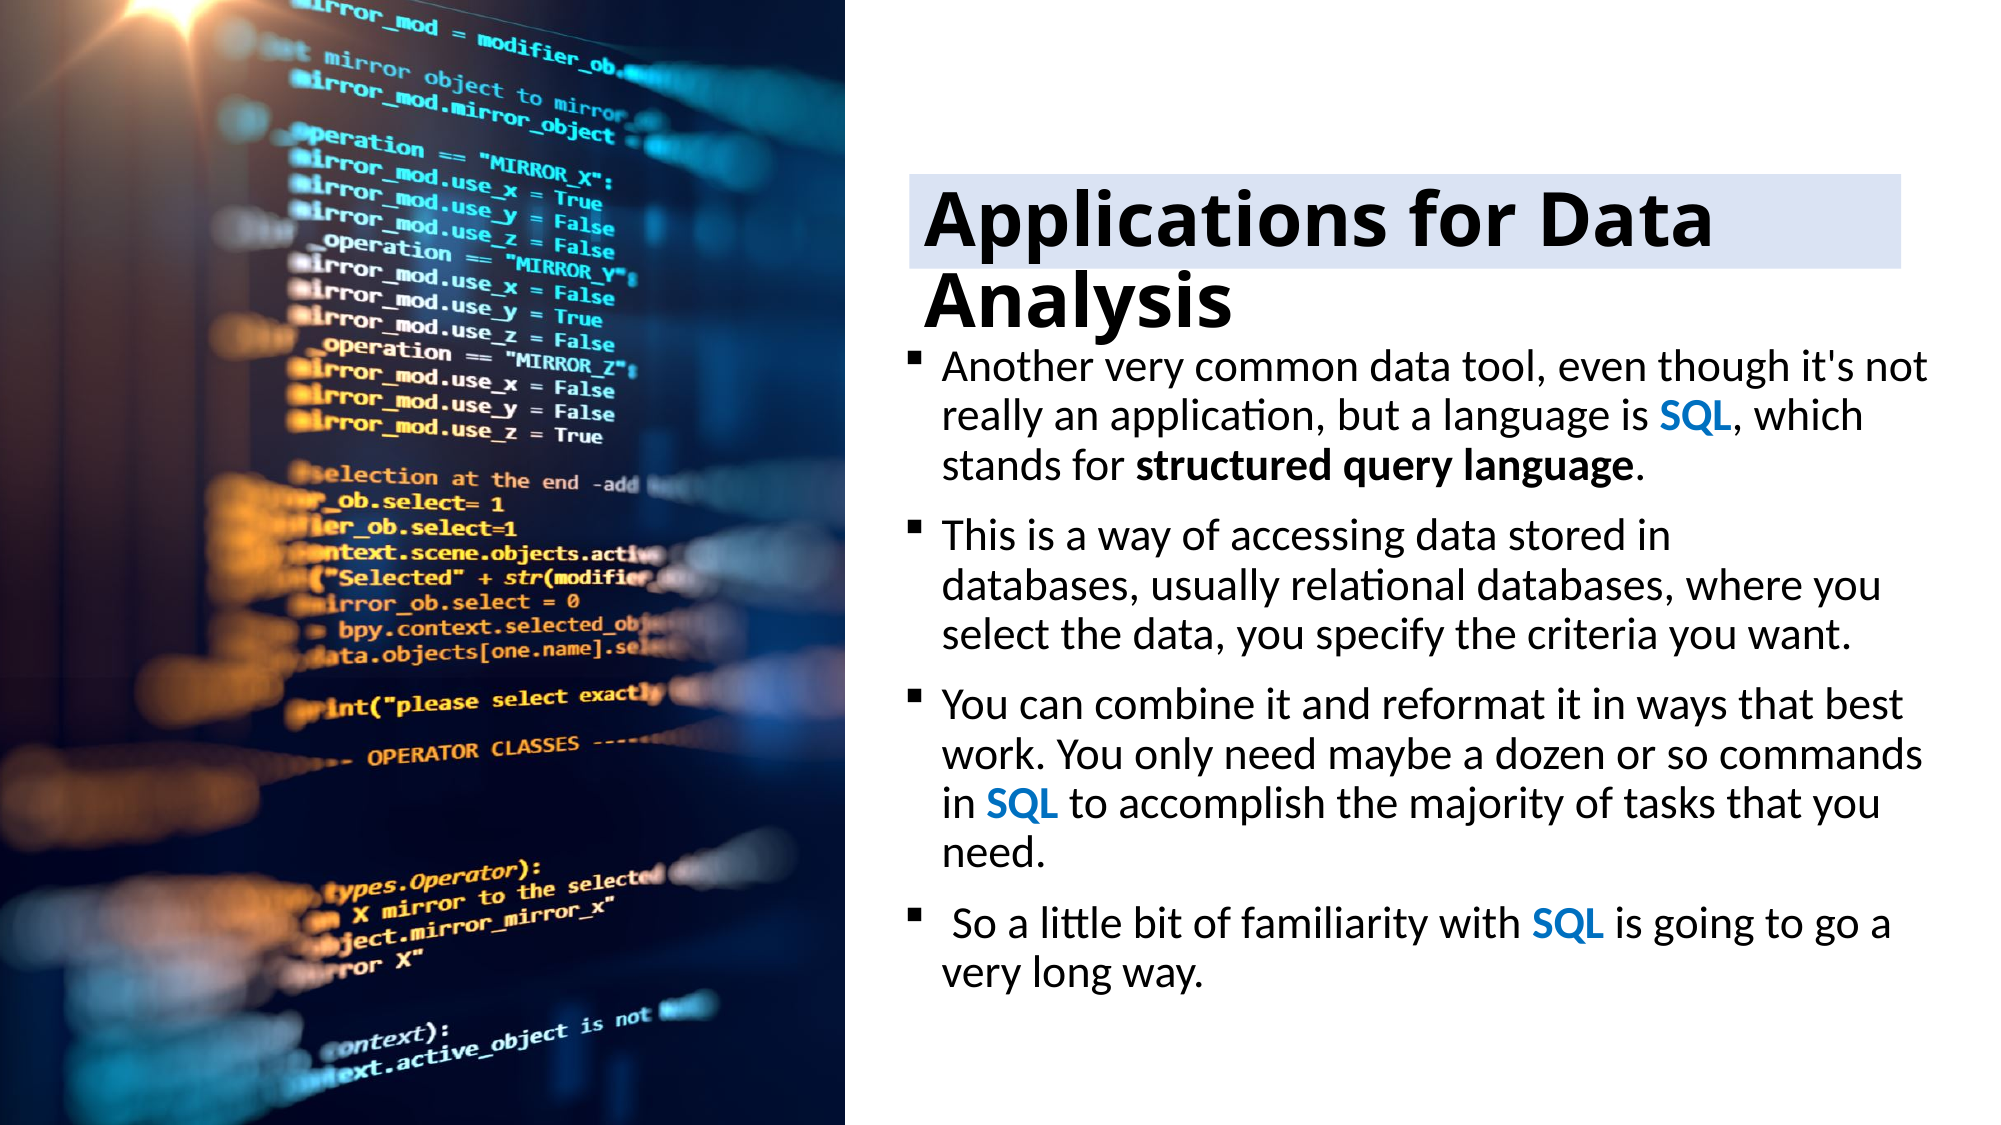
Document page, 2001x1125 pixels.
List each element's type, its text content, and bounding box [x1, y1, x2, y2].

title Applications for Data Analysis [909, 174, 1902, 269]
picture [0, 0, 845, 1125]
list Another very common data tool, even though it's not really an application, but a language is SQL, which stands for structured query language. This is a way of accessing data stored in databases, usually relational databases, where you select the data, you specify the criteria you want. You can combine it and reformat it in ways that best work. You only need maybe a dozen or so commands in SQL to accomplish the majority of tasks that you need. So a little bit of familiarity with SQL is going to go a very long way. [889, 334, 1972, 1008]
picture [627, 69, 643, 78]
